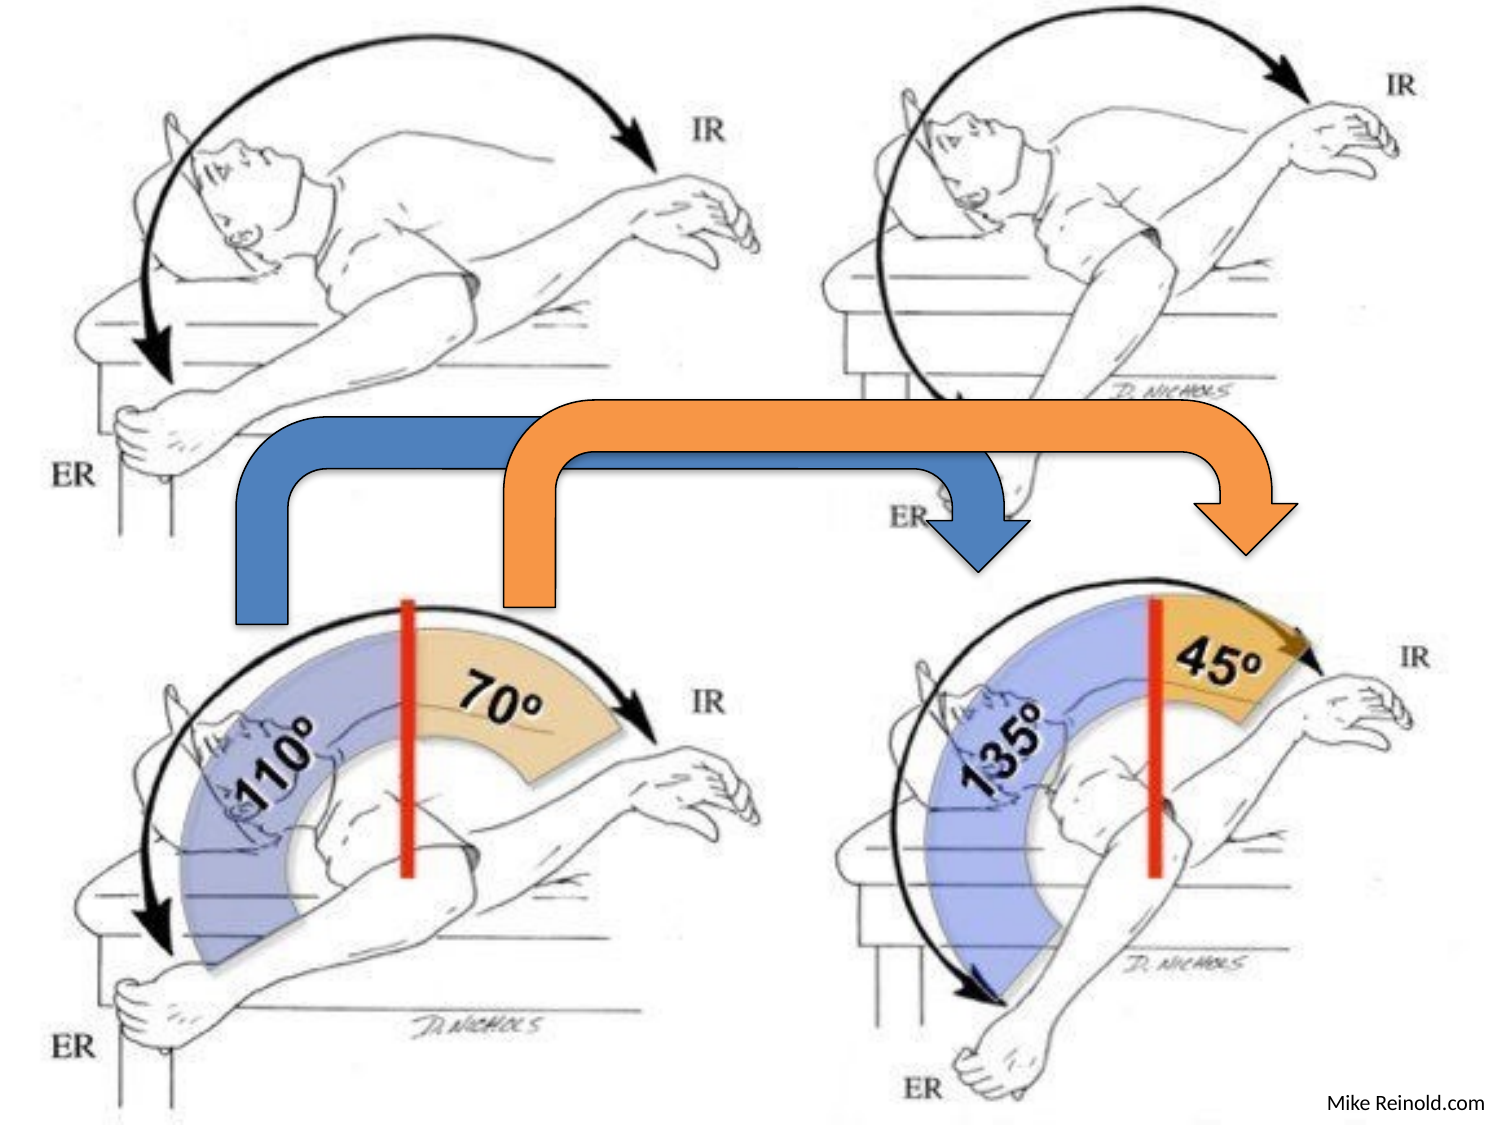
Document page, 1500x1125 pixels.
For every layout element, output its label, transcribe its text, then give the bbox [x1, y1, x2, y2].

text_box Mike Reinold.com [1244, 1080, 1500, 1122]
text_box [235, 416, 538, 626]
text_box [502, 399, 1299, 609]
text_box [572, 461, 1031, 573]
picture [0, 0, 1500, 1125]
